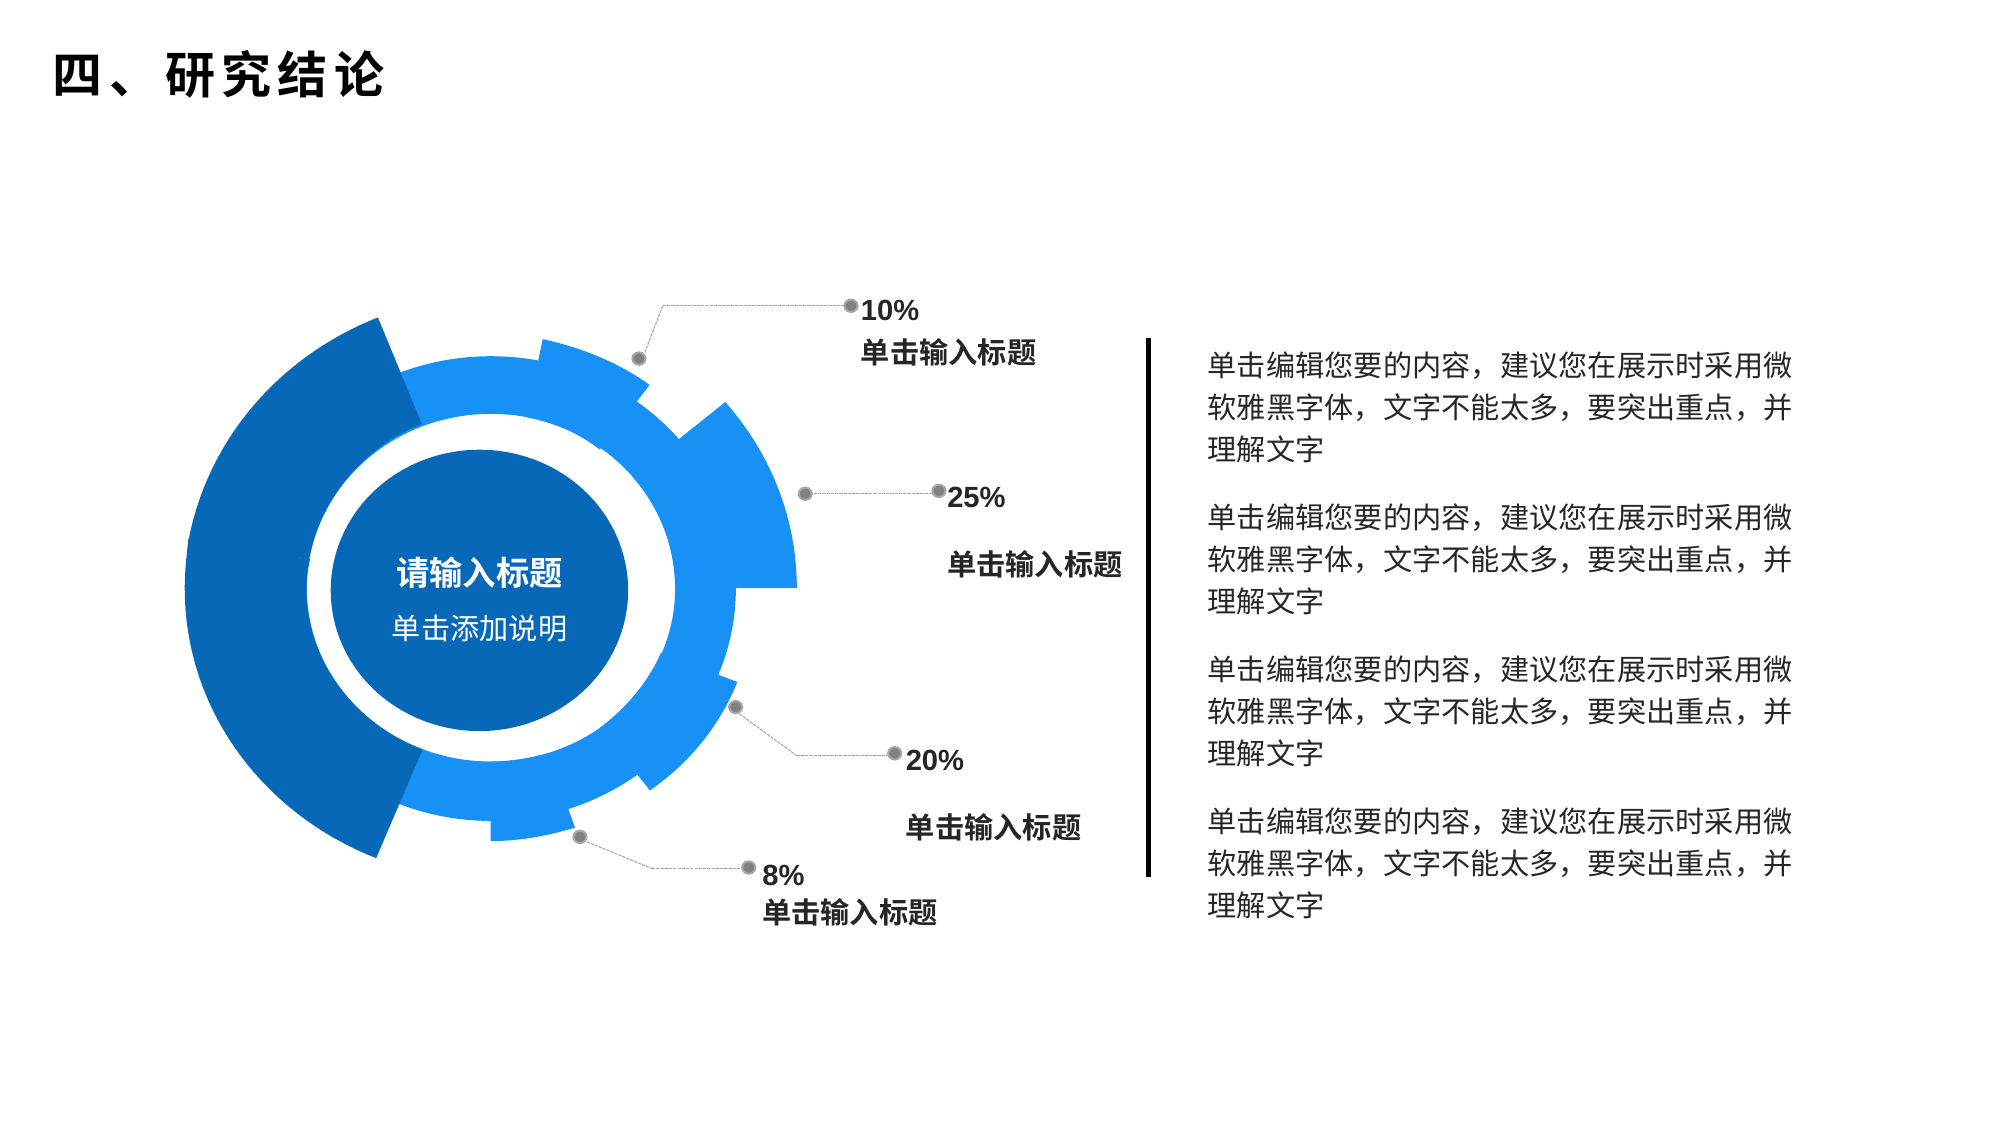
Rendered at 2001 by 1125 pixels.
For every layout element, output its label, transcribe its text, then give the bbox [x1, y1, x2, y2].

text_box 单击输入标题 [846, 327, 1063, 378]
text_box 单击输入标题 [747, 886, 964, 937]
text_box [644, 305, 852, 353]
text_box [329, 448, 630, 733]
text_box [601, 402, 679, 477]
text_box [345, 356, 538, 482]
text_box [184, 542, 423, 859]
text_box [728, 699, 744, 714]
text_box [797, 486, 813, 502]
text_box 10% [846, 283, 943, 327]
text_box [490, 753, 576, 842]
text_box [400, 748, 490, 821]
text_box 单击添加说明 [357, 602, 602, 653]
text_box [887, 746, 903, 761]
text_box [732, 708, 797, 756]
text_box [741, 860, 757, 875]
text_box 请输入标题 [357, 545, 602, 600]
text_box [572, 829, 588, 843]
text_box 25% [932, 471, 1050, 522]
text_box 单击编辑您要的内容，建议您在展示时采用微软雅黑字体，文字不能太多，要突出重点，并理解文字 [1193, 637, 1830, 778]
text_box 单击编辑您要的内容，建议您在展示时采用微软雅黑字体，文字不能太多，要突出重点，并理解文字 [1193, 789, 1830, 930]
text_box [526, 339, 650, 450]
text_box [548, 727, 637, 809]
text_box 单击编辑您要的内容，建议您在展示时采用微软雅黑字体，文字不能太多，要突出重点，并理解文字 [1193, 485, 1830, 626]
text_box [661, 589, 736, 674]
text_box 四、研究结论 [38, 35, 631, 111]
text_box [931, 483, 947, 499]
text_box 单击输入标题 [891, 801, 1108, 852]
text_box 单击输入标题 [932, 538, 1146, 589]
text_box 单击编辑您要的内容，建议您在展示时采用微软雅黑字体，文字不能太多，要突出重点，并理解文字 [1193, 333, 1830, 474]
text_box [575, 836, 653, 869]
text_box [631, 351, 647, 366]
text_box [843, 298, 859, 313]
text_box [188, 317, 422, 559]
text_box [600, 653, 738, 791]
text_box 20% [891, 734, 993, 784]
text_box [632, 402, 797, 589]
text_box 8% [747, 848, 852, 886]
